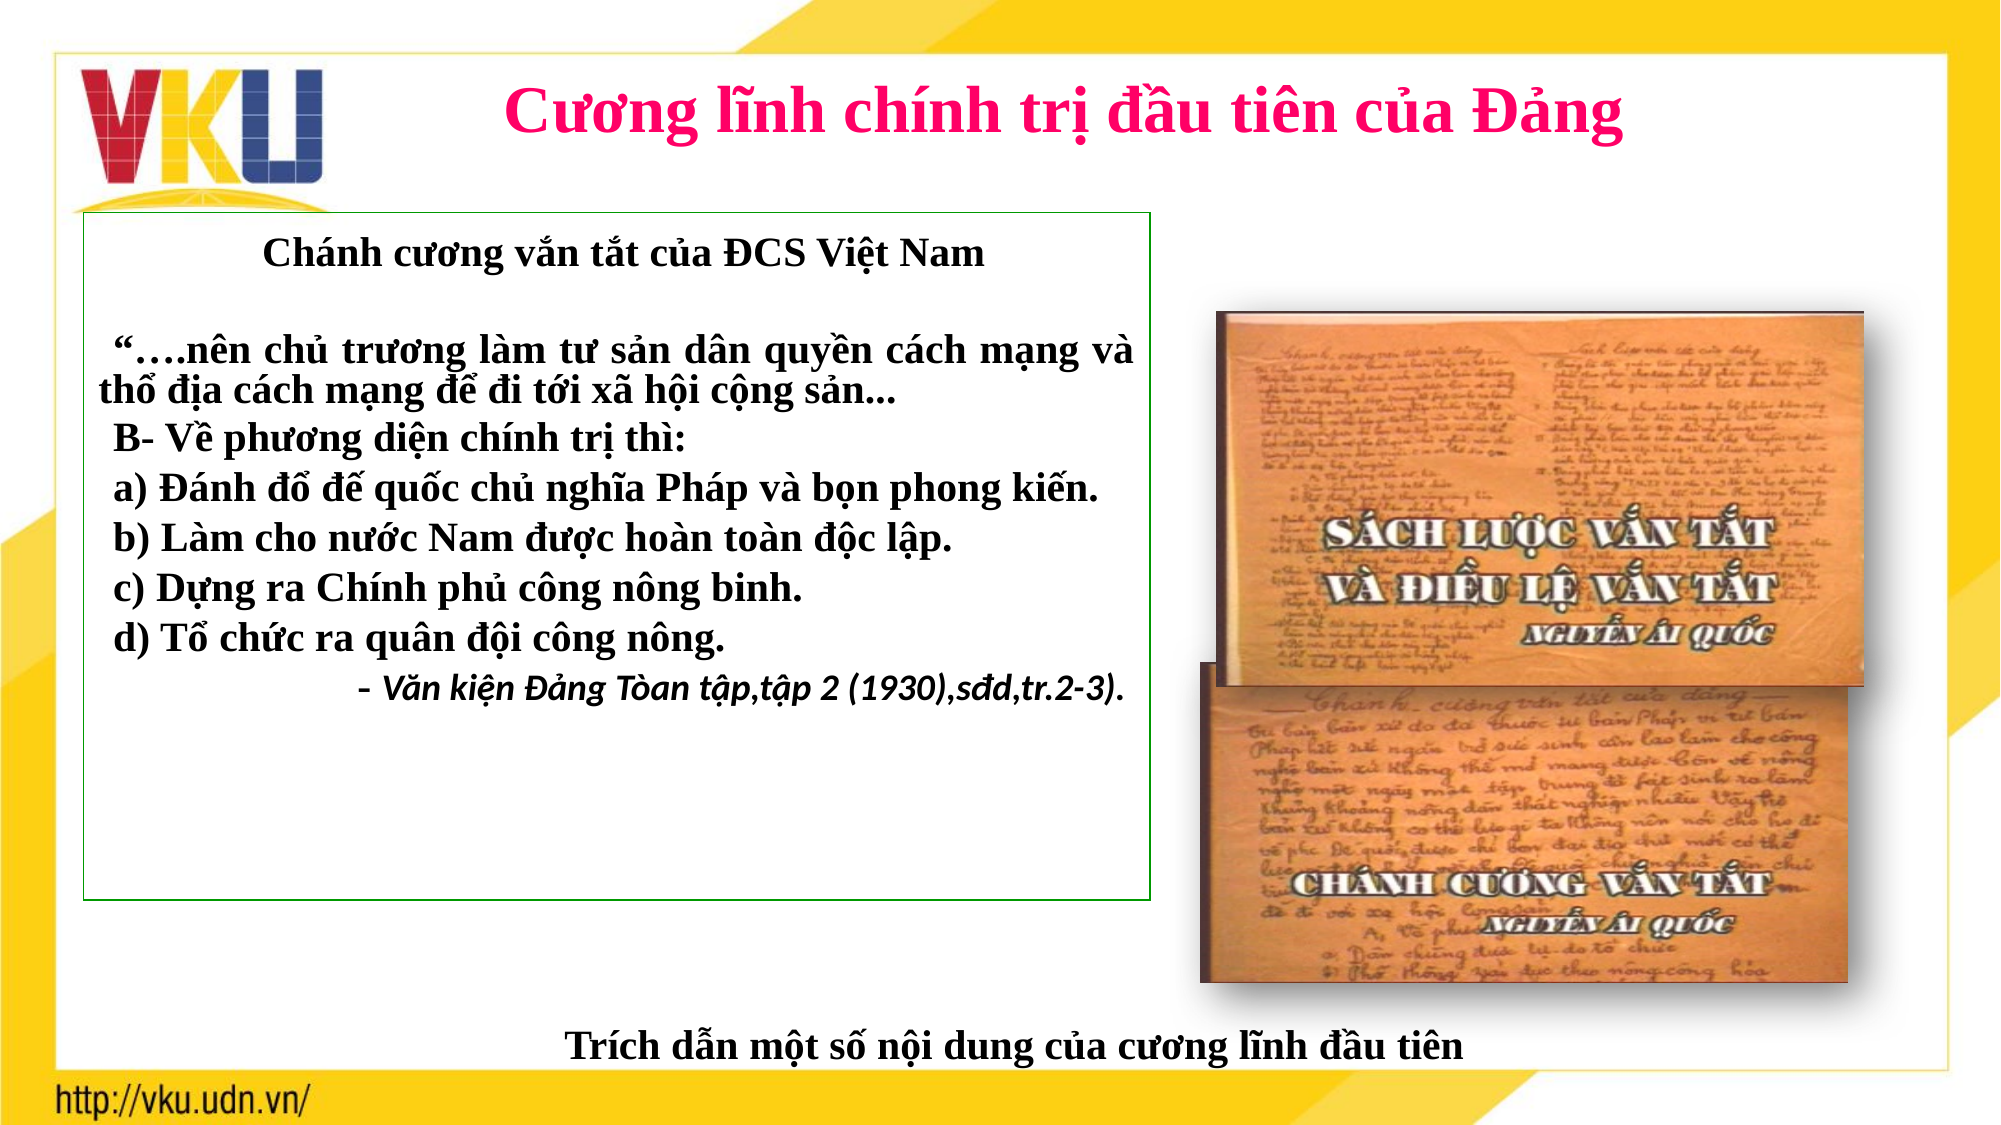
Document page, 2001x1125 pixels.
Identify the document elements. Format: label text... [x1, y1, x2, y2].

text_box Chánh cương vắn tắt của ĐCS Việt Nam “….nên chủ trương làm tư sản dân quyền cách mạng và thổ địa cách mạng để đi tới xã hội cộng sản... B- Về phương diện chính trị thì: a) Đánh đổ đế quốc chủ nghĩa Pháp và bọn phong kiến. b) Làm cho nước Nam được hoàn toàn độc lập. c) Dựng ra Chính phủ công nông binh. d) Tổ chức ra quân đội công nông. - Văn kiện Đảng Tòan tập,tập 2 (1930),sđd,tr.2-3). [83, 212, 1150, 900]
text_box Cương lĩnh chính trị đầu tiên của Đảng [164, 24, 1965, 187]
text_box Trích dẫn một số nội dung của cương lĩnh đầu tiên [366, 1020, 1663, 1068]
picture [0, 0, 2001, 1125]
